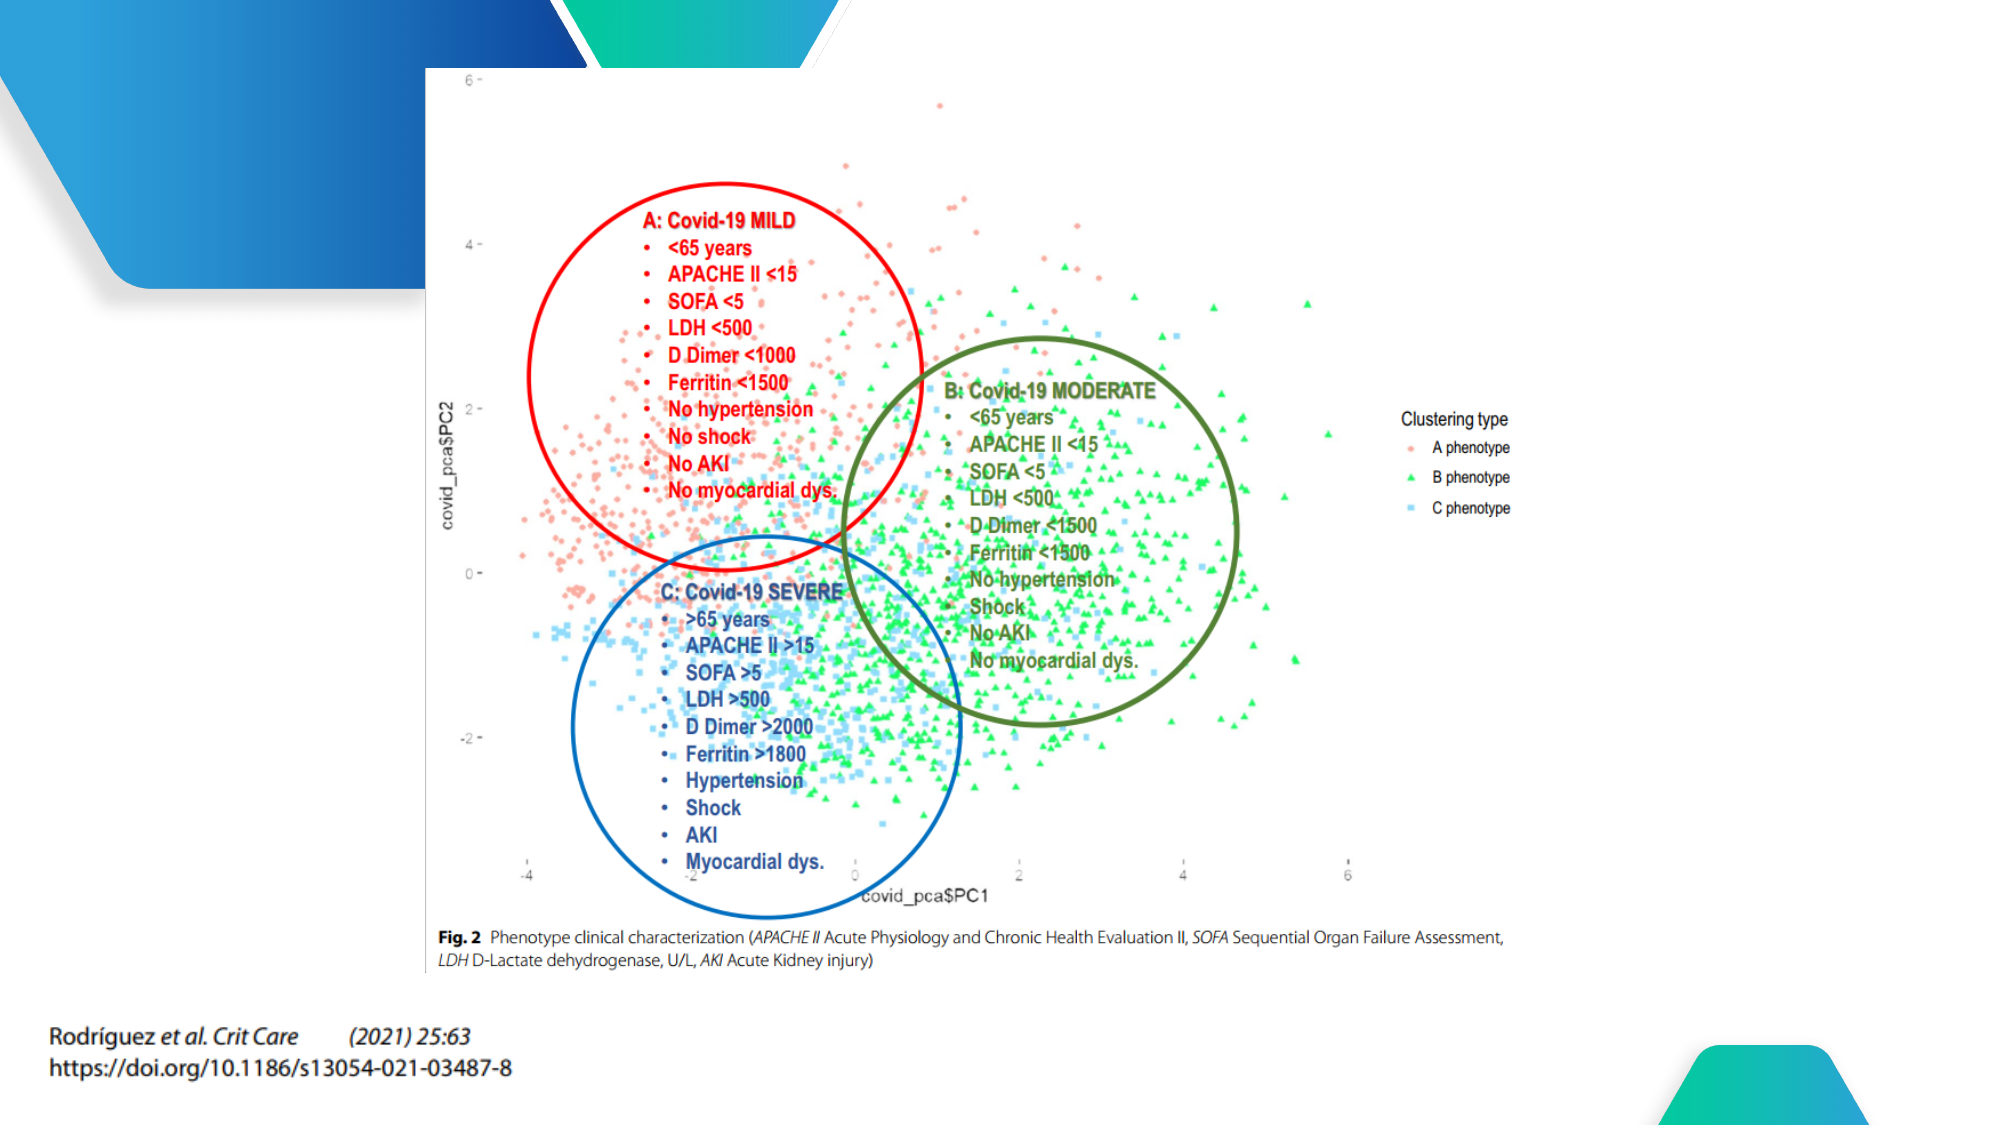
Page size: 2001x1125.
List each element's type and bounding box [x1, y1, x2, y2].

picture [0, 0, 1520, 973]
picture [21, 993, 566, 1125]
picture [1581, 994, 1934, 1125]
